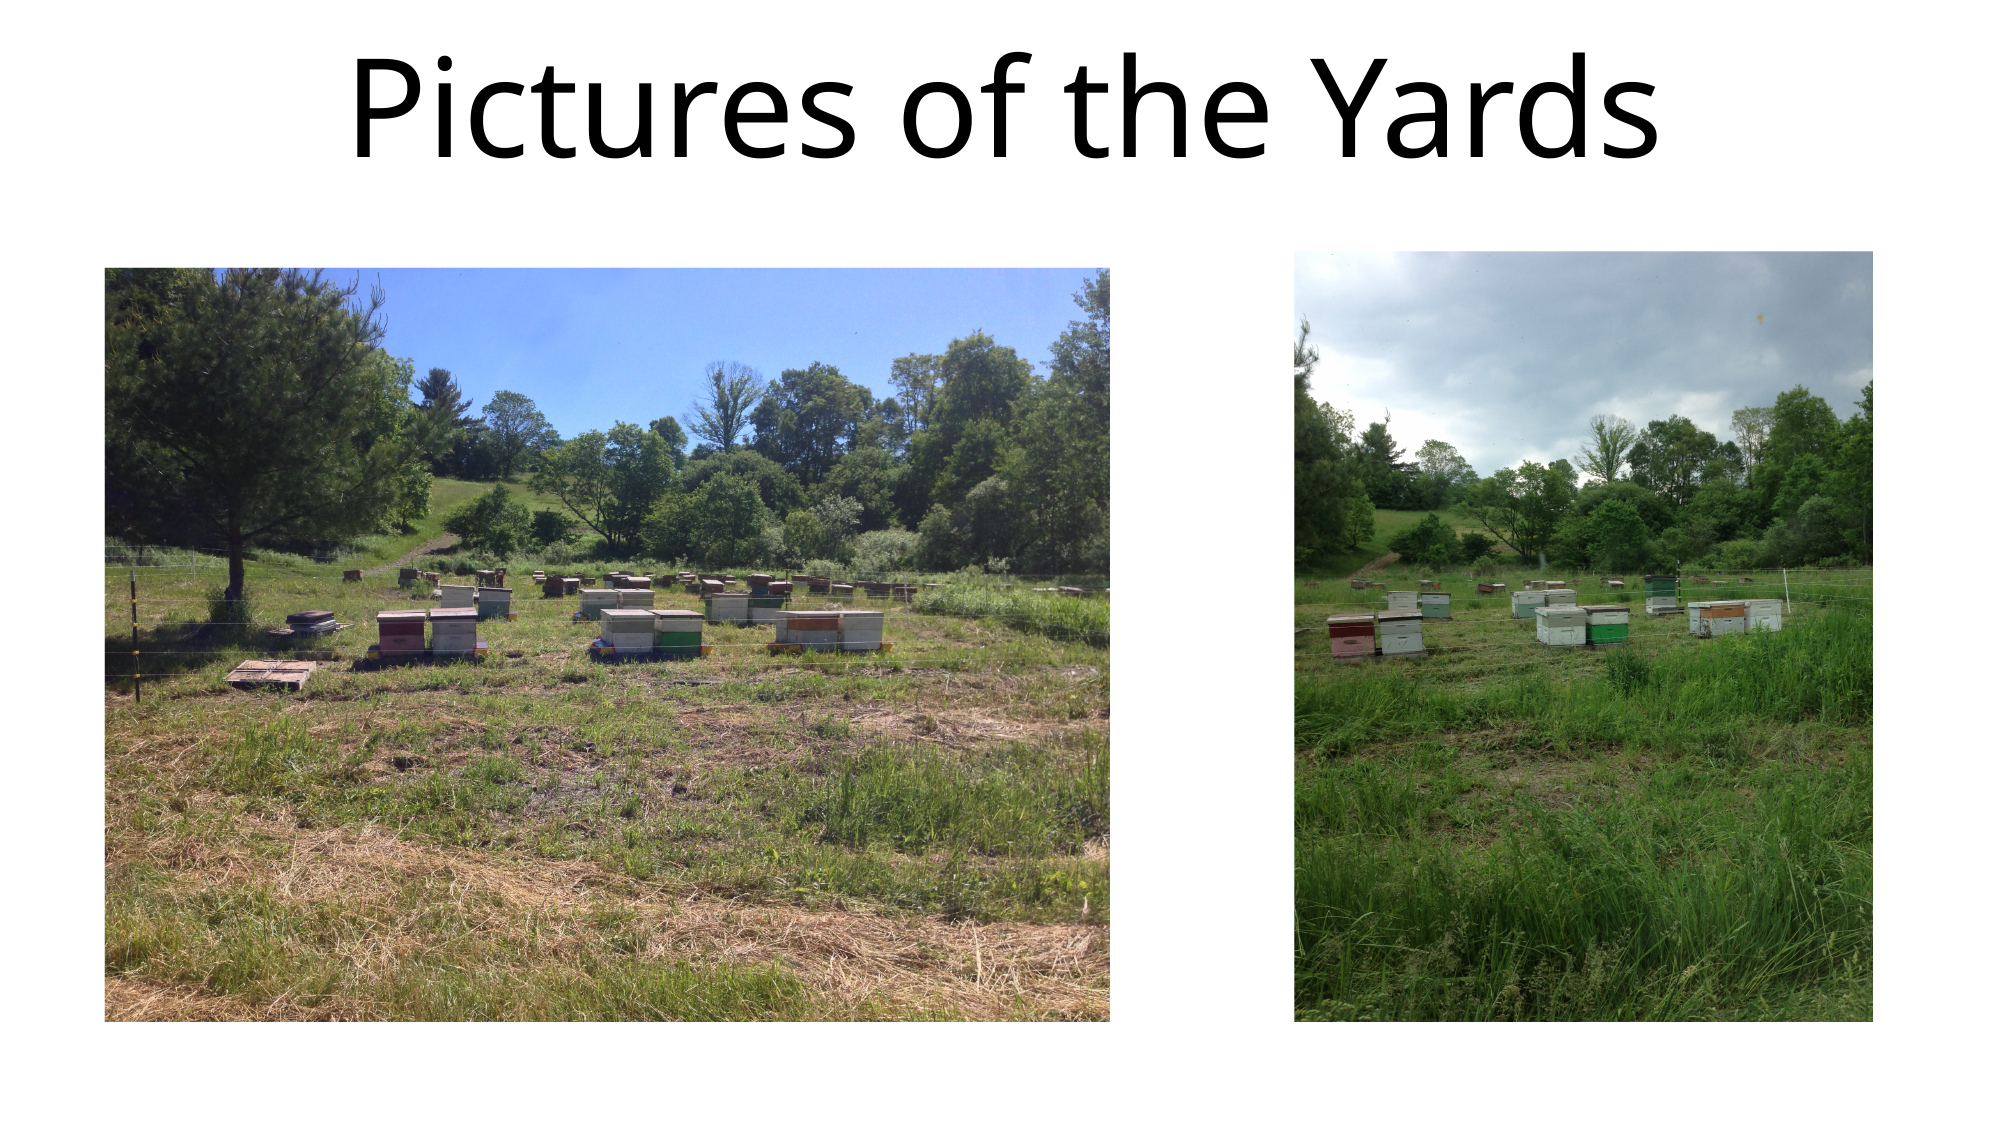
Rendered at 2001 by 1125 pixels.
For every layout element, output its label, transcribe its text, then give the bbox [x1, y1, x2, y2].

picture [104, 267, 1110, 1022]
title Pictures of the Yards [86, 4, 1922, 222]
picture [1198, 253, 1969, 1021]
